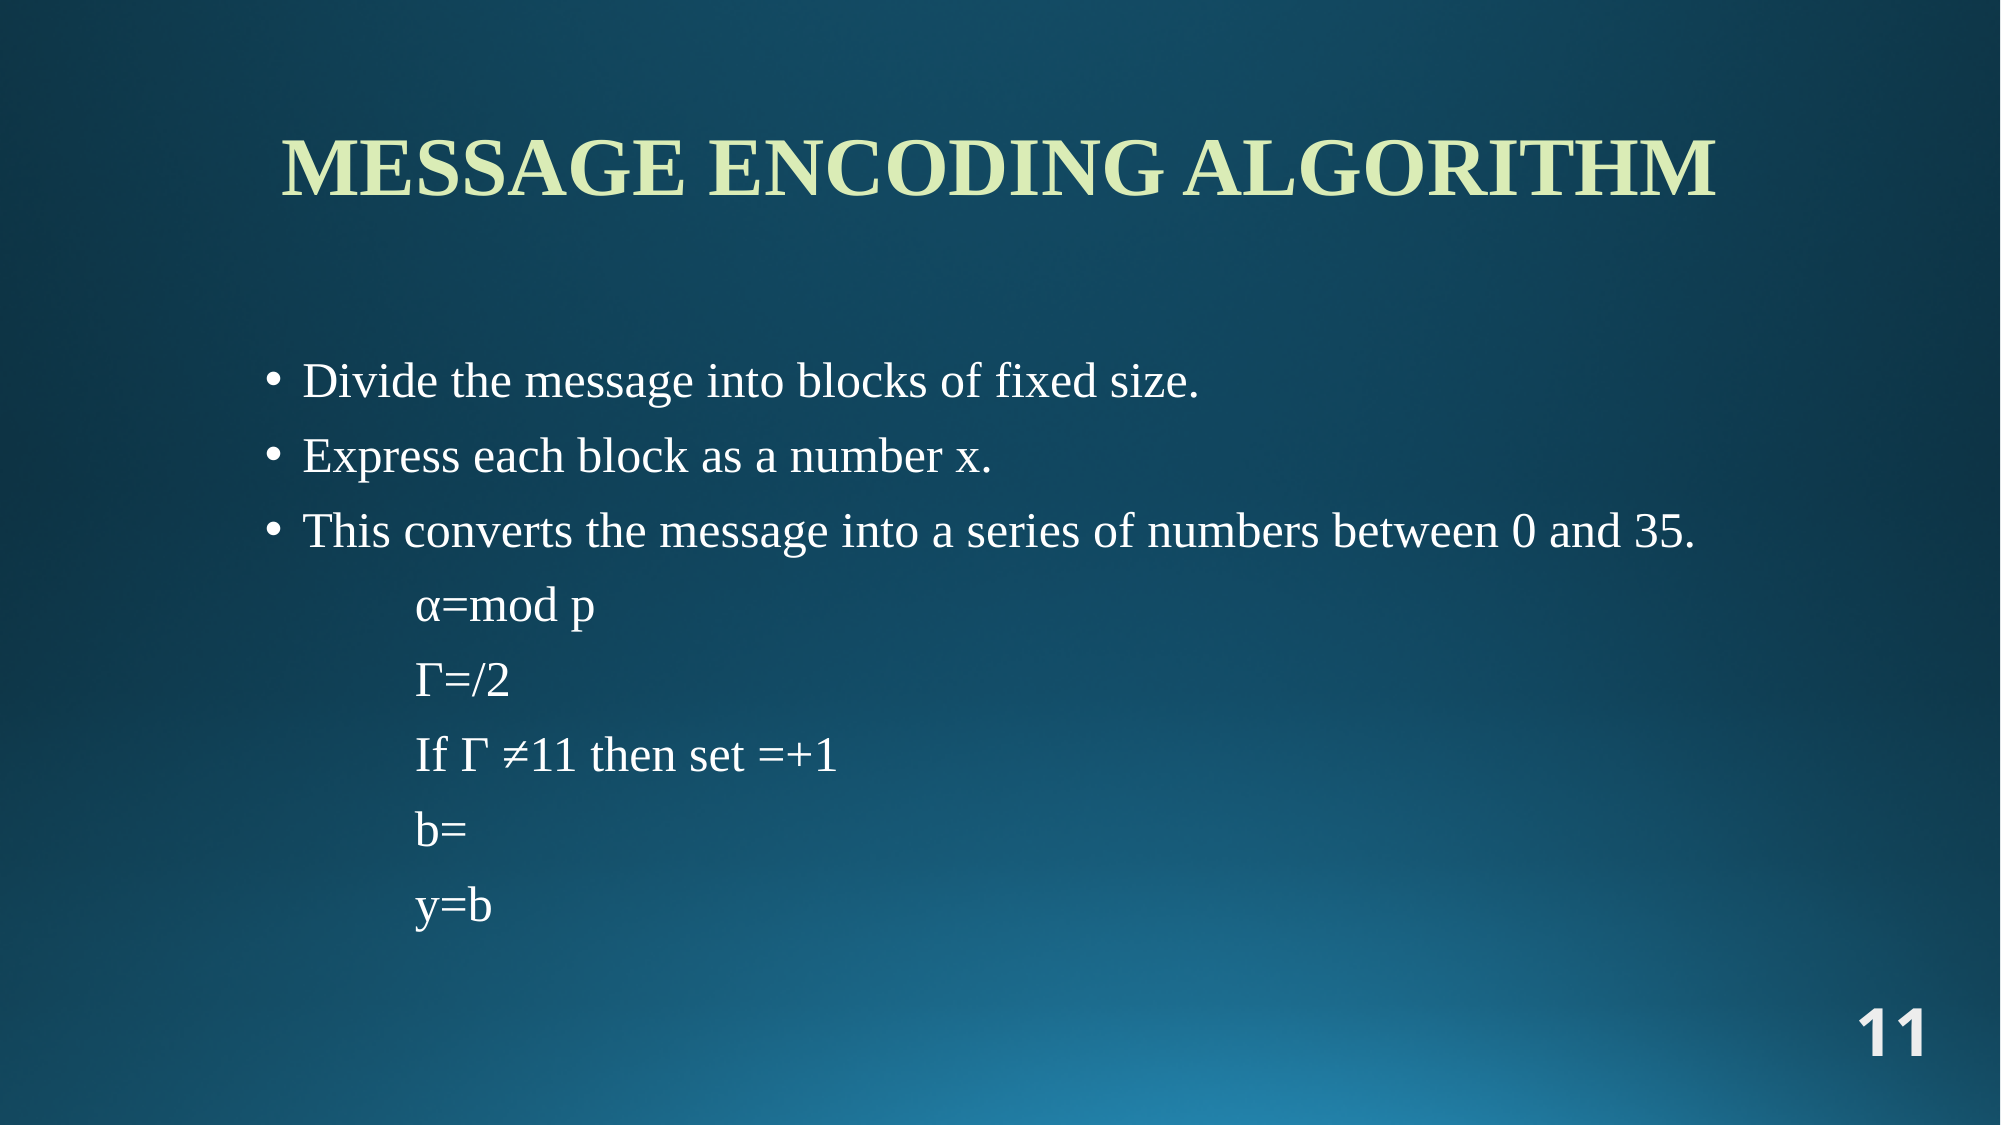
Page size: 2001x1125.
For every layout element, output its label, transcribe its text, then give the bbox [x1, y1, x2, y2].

title MESSAGE ENCODING ALGORITHM [137, 59, 1863, 278]
slide_number 11 [1497, 1004, 1948, 1065]
picture [0, 0, 2001, 1125]
